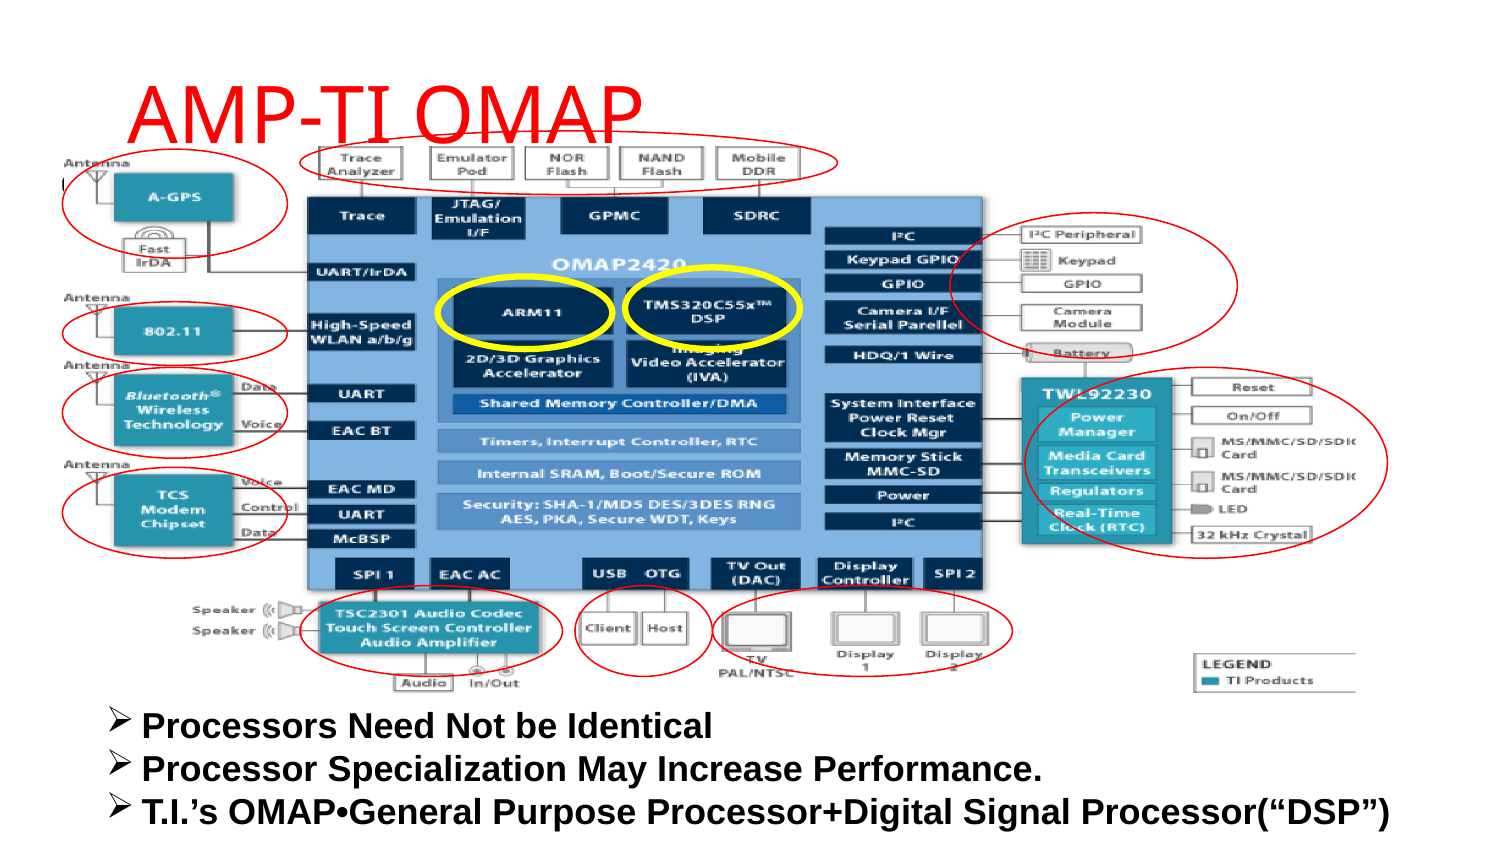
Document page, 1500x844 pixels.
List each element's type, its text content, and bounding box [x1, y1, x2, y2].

title AMP-TI OMAP [112, 49, 1413, 150]
text_box [1360, 412, 1388, 514]
text_box Processors Need Not be Identical Processor Specialization May Increase Performance. T.I.’s OMAP•General Purpose Processor+Digital Signal Processor(“DSP”) [91, 695, 1407, 840]
picture [62, 103, 1356, 695]
